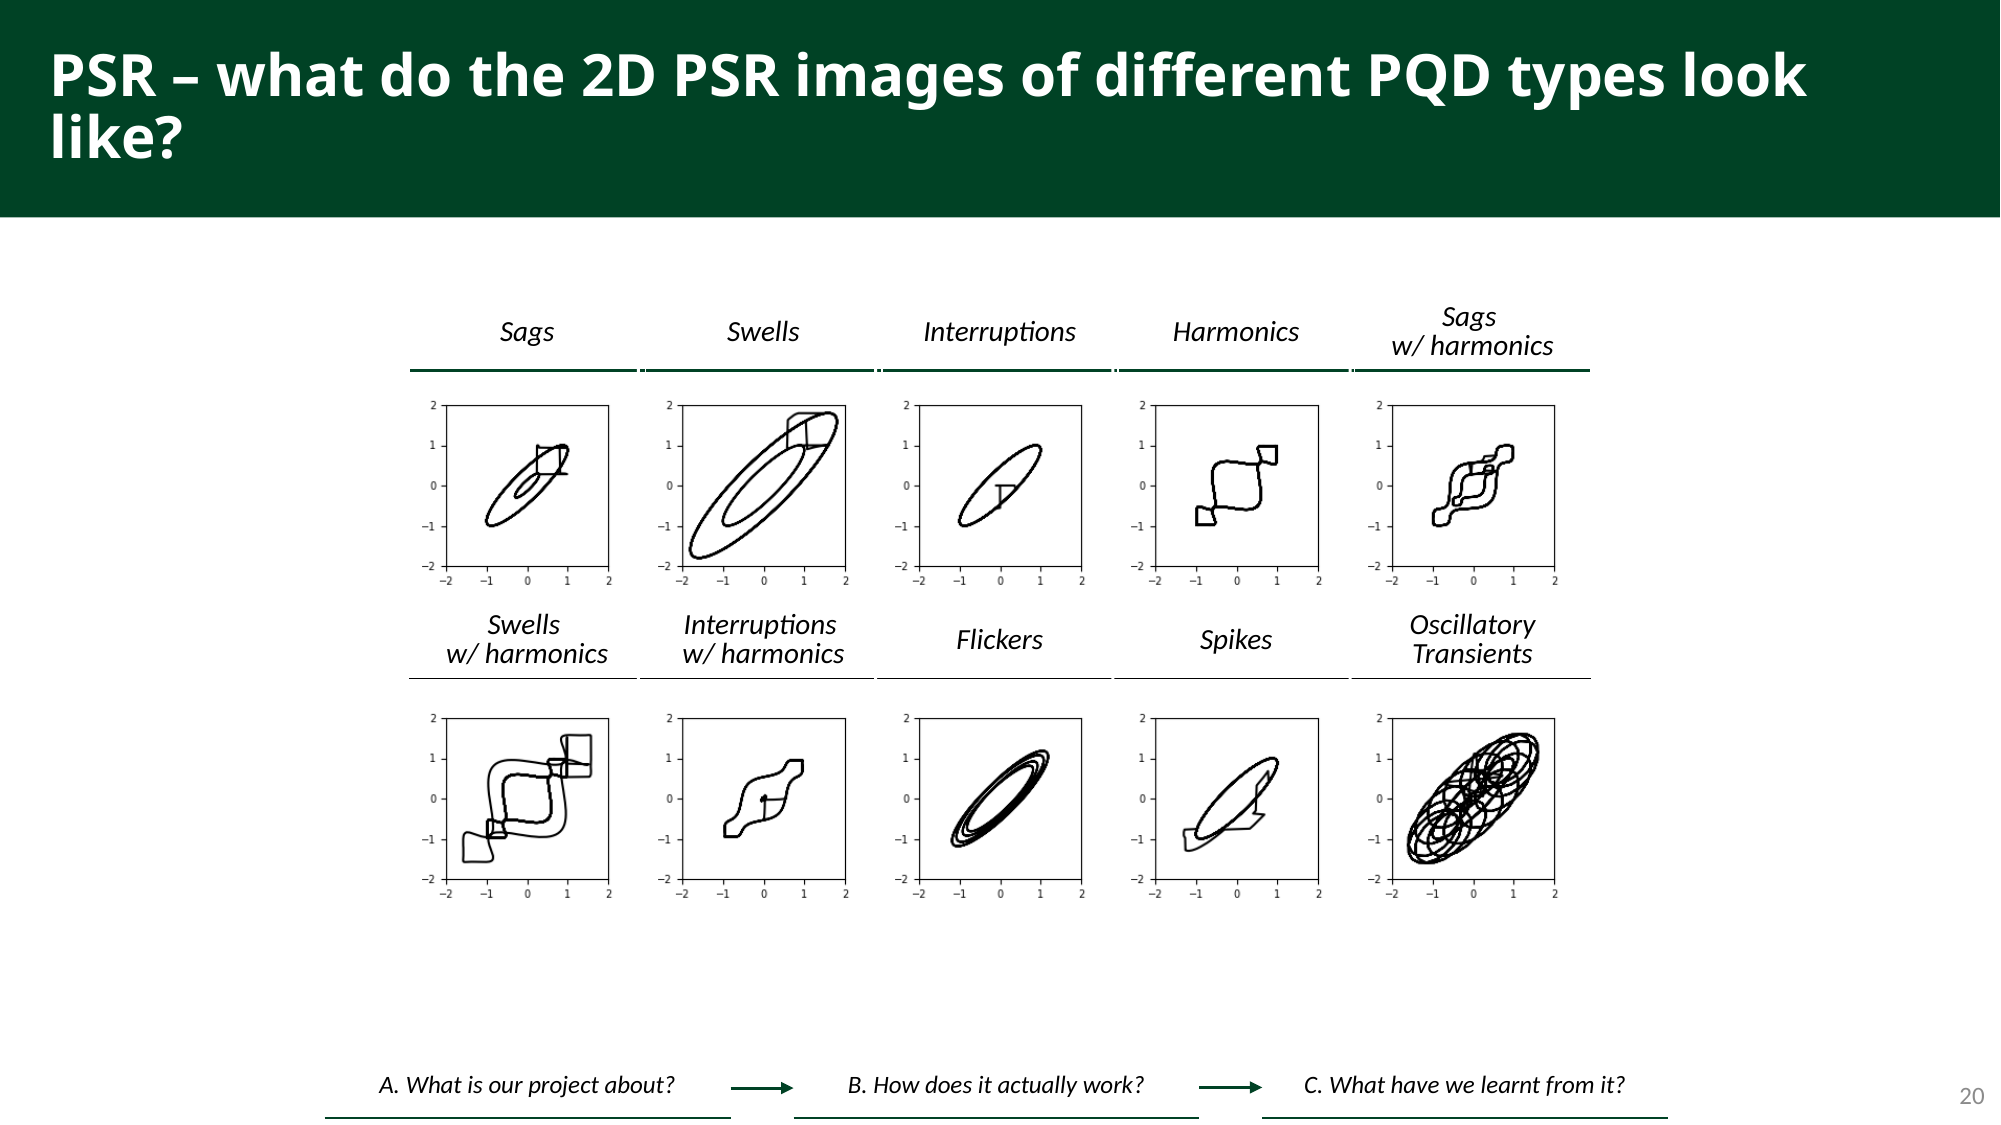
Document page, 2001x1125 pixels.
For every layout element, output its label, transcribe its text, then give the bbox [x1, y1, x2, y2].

table_header Oscillatory Transients [1354, 605, 1591, 678]
table_header Swells [646, 298, 881, 369]
table_header Sags w/ harmonics [1355, 298, 1590, 369]
picture [893, 380, 1102, 589]
text_box [873, 321, 878, 913]
picture [1366, 693, 1575, 902]
picture [656, 380, 866, 589]
text_box [1348, 321, 1353, 913]
picture [1129, 693, 1339, 902]
table_header Sags [410, 298, 645, 369]
picture [656, 693, 866, 902]
text_box [636, 321, 641, 913]
slide_number 20 [1862, 1065, 2000, 1125]
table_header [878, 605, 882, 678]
picture [1129, 380, 1339, 589]
table_header Swells w/ harmonics [409, 605, 636, 678]
picture [893, 693, 1102, 902]
title PSR – what do the 2D PSR images of different PQD types look like? [34, 23, 1966, 194]
table_header Flickers [882, 605, 1110, 678]
picture [1366, 380, 1575, 589]
table_header Spikes [1118, 605, 1348, 678]
picture [420, 693, 629, 902]
table_header Harmonics [1119, 298, 1354, 369]
table_header Interruptions w/ harmonics [645, 605, 873, 678]
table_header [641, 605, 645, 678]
table_header Interruptions [883, 298, 1117, 369]
text_box [1110, 321, 1115, 913]
picture [420, 380, 629, 589]
